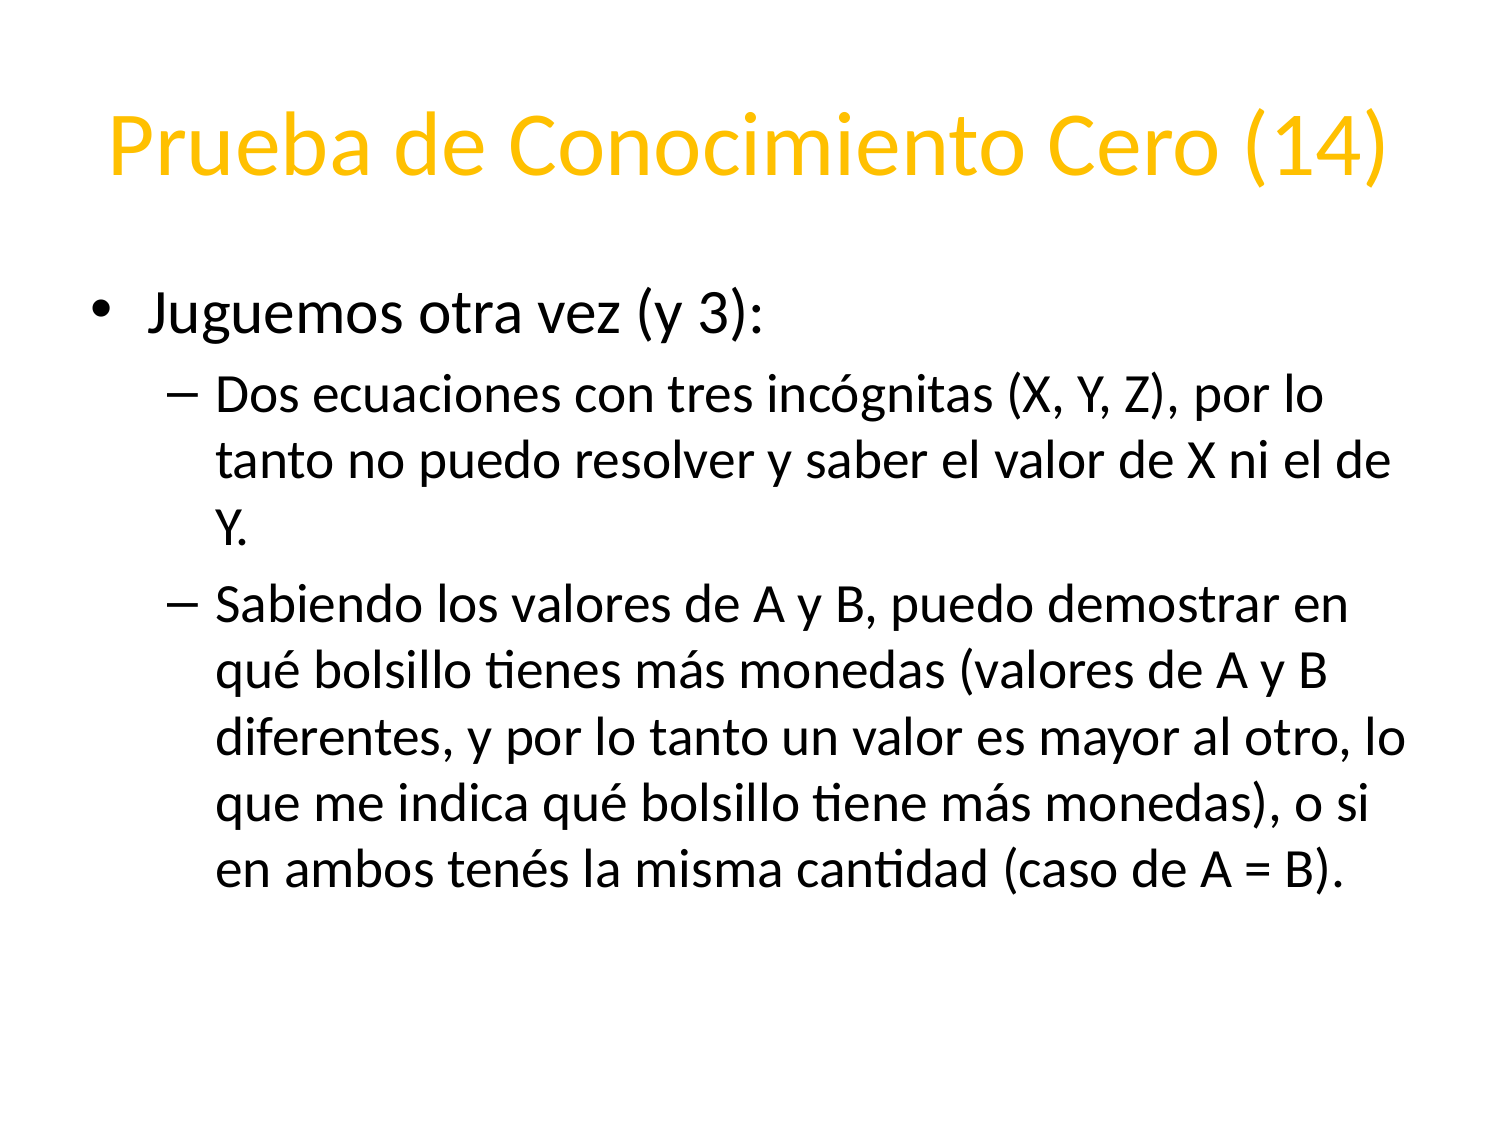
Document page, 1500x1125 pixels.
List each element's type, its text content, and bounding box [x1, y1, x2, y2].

list Juguemos otra vez (y 3): Dos ecuaciones con tres incógnitas (X, Y, Z), por lo tanto no puedo resolver y saber el valor de X ni el de Y. Sabiendo los valores de A y B, puedo demostrar en qué bolsillo tienes más monedas (valores de A y B diferentes, y por lo tanto un valor es mayor al otro, lo que me indica qué bolsillo tiene más monedas), o si en ambos tenés la misma cantidad (caso de A = B). [75, 262, 1425, 1005]
title Prueba de Conocimiento Cero (14) [75, 45, 1425, 233]
